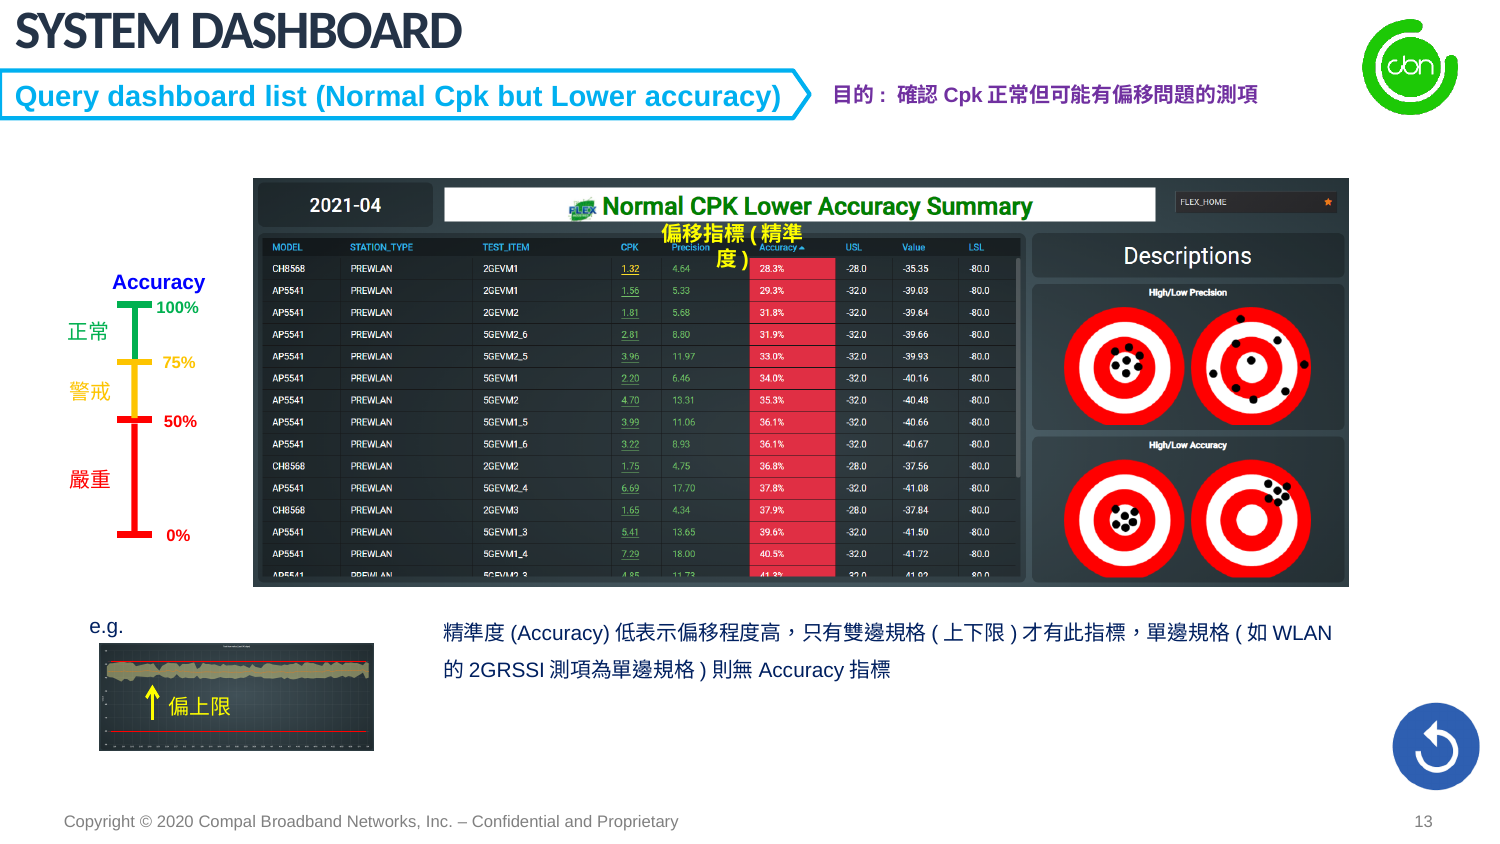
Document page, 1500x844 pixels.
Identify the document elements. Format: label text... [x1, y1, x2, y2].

text_box 精準度(Accuracy)低表示偏移程度高，只有雙邊規格(上下限)才有此指標，單邊規格(如WLAN的2GRSSI測項為單邊規格)則無Accuracy指標 [428, 599, 1349, 690]
text_box 目的: 確認Cpk正常但可能有偏移問題的測項 [818, 74, 1289, 114]
text_box System dashboard [0, 0, 1375, 86]
text_box Query dashboard list (Normal Cpk but Lower accuracy) [0, 68, 812, 121]
picture [1392, 702, 1480, 793]
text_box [43, 260, 225, 553]
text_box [74, 604, 374, 752]
picture [253, 178, 1350, 587]
picture [1362, 19, 1458, 115]
slide_number 13 [1372, 802, 1448, 839]
